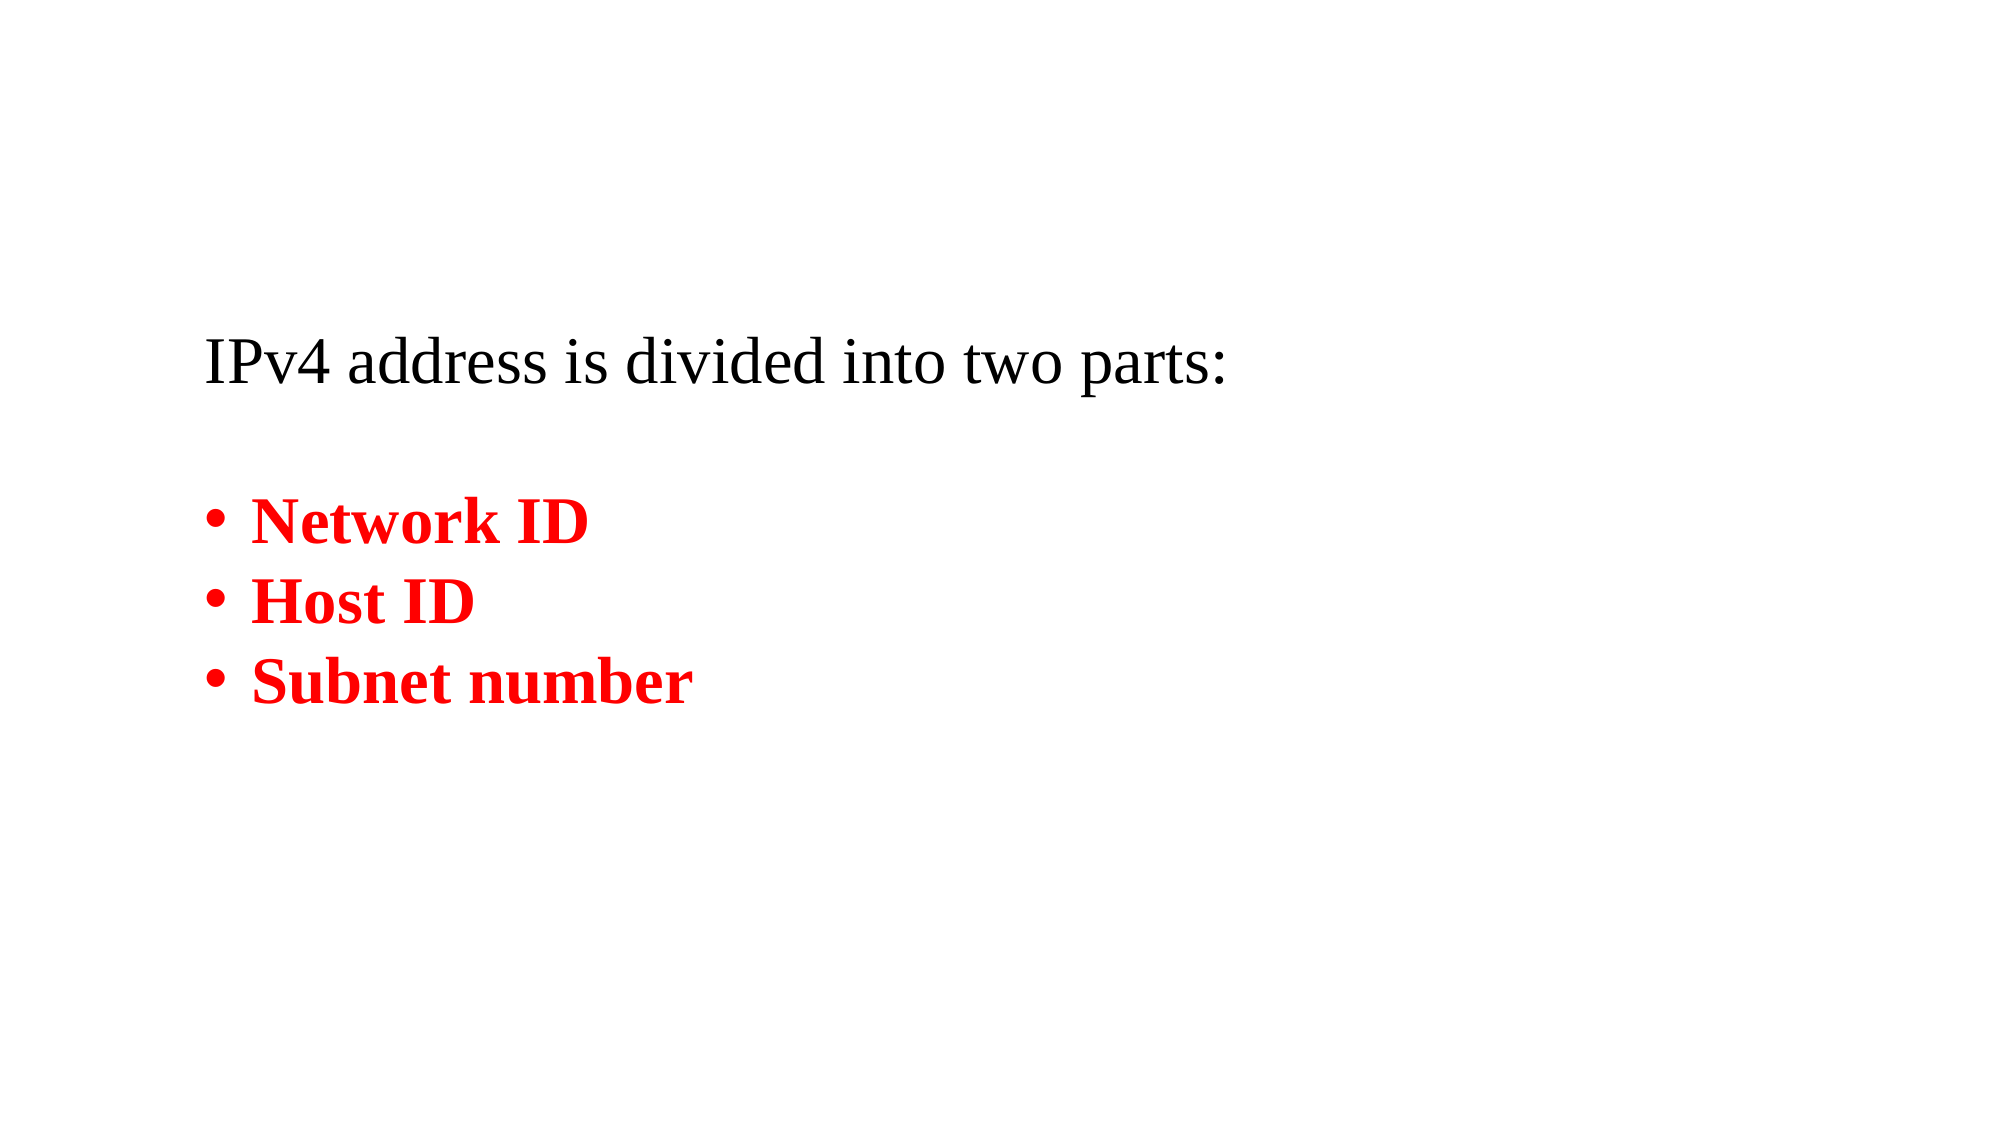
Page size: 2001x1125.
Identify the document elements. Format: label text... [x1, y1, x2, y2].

text_box IPv4 address is divided into two parts: Network ID Host ID Subnet number [190, 309, 1828, 850]
